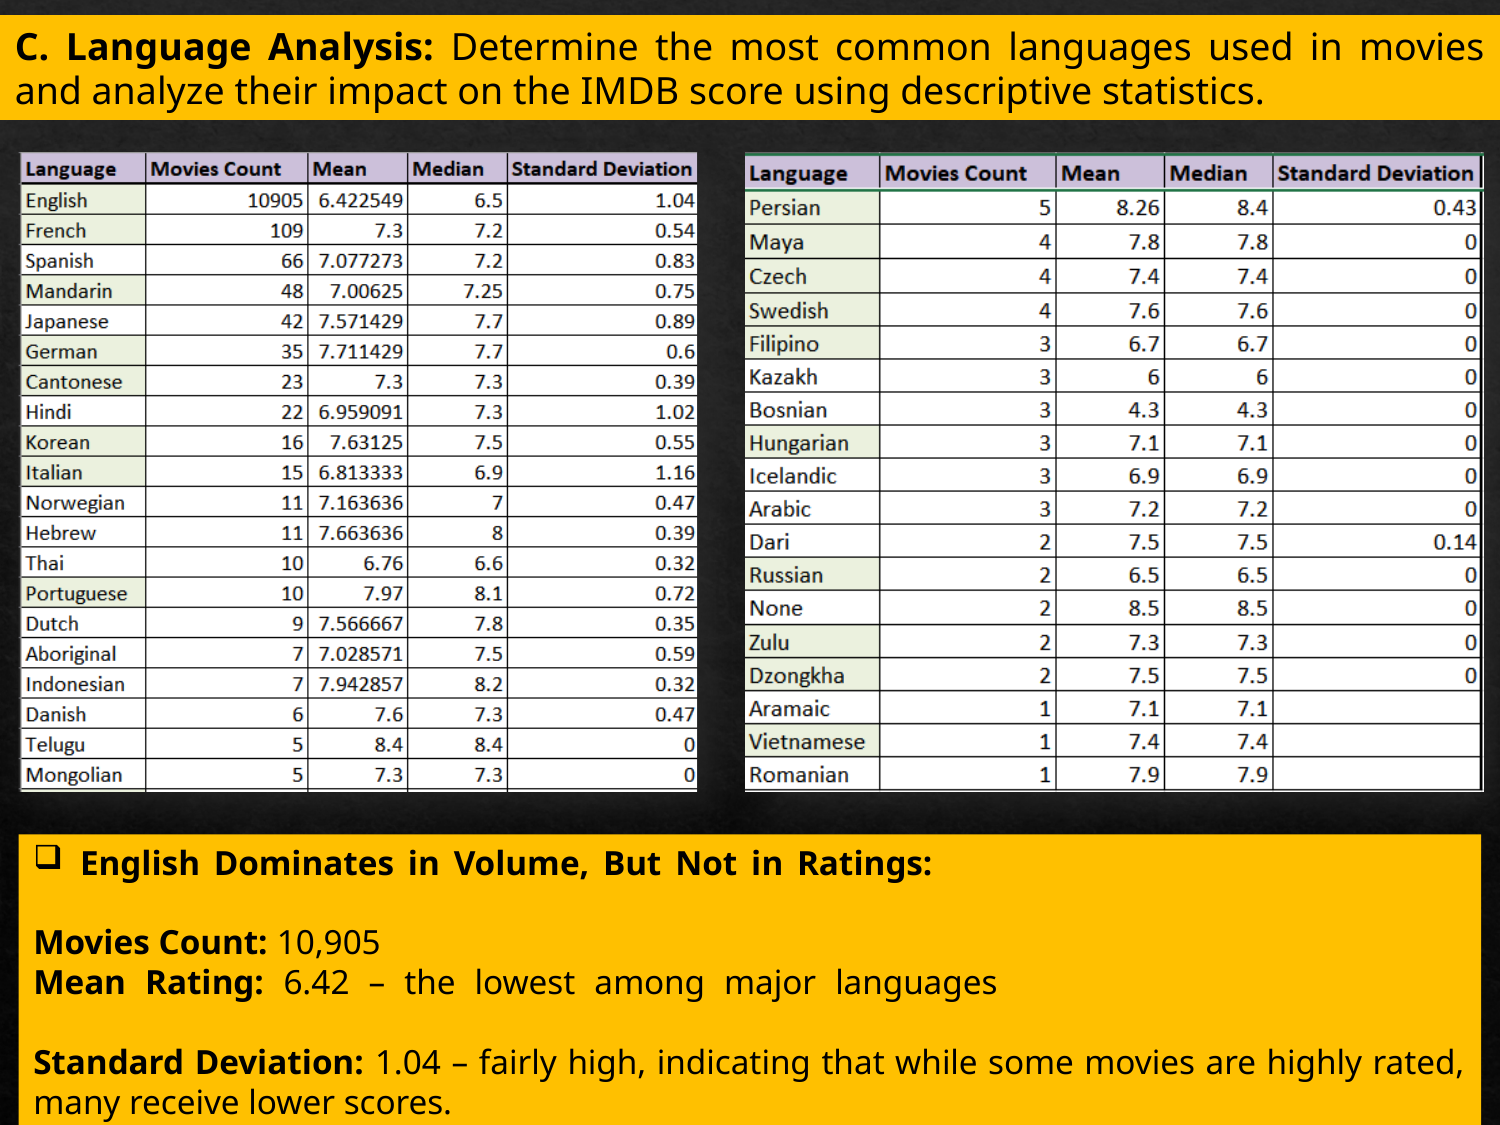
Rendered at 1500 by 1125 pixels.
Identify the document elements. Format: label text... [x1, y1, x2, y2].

picture [18, 152, 698, 792]
picture [745, 152, 1485, 792]
text_box English Dominates in Volume, But Not in Ratings: Movies Count: 10,905 Mean Rating: 6.42 – the lowest among major languages Standard Deviation: 1.04 – fairly high, indicating that while some movies are highly rated, many receive lower scores. [18, 834, 1482, 1125]
text_box C. Language Analysis: Determine the most common languages used in movies and analyze their impact on the IMDB score using descriptive statistics. [0, 15, 1500, 120]
